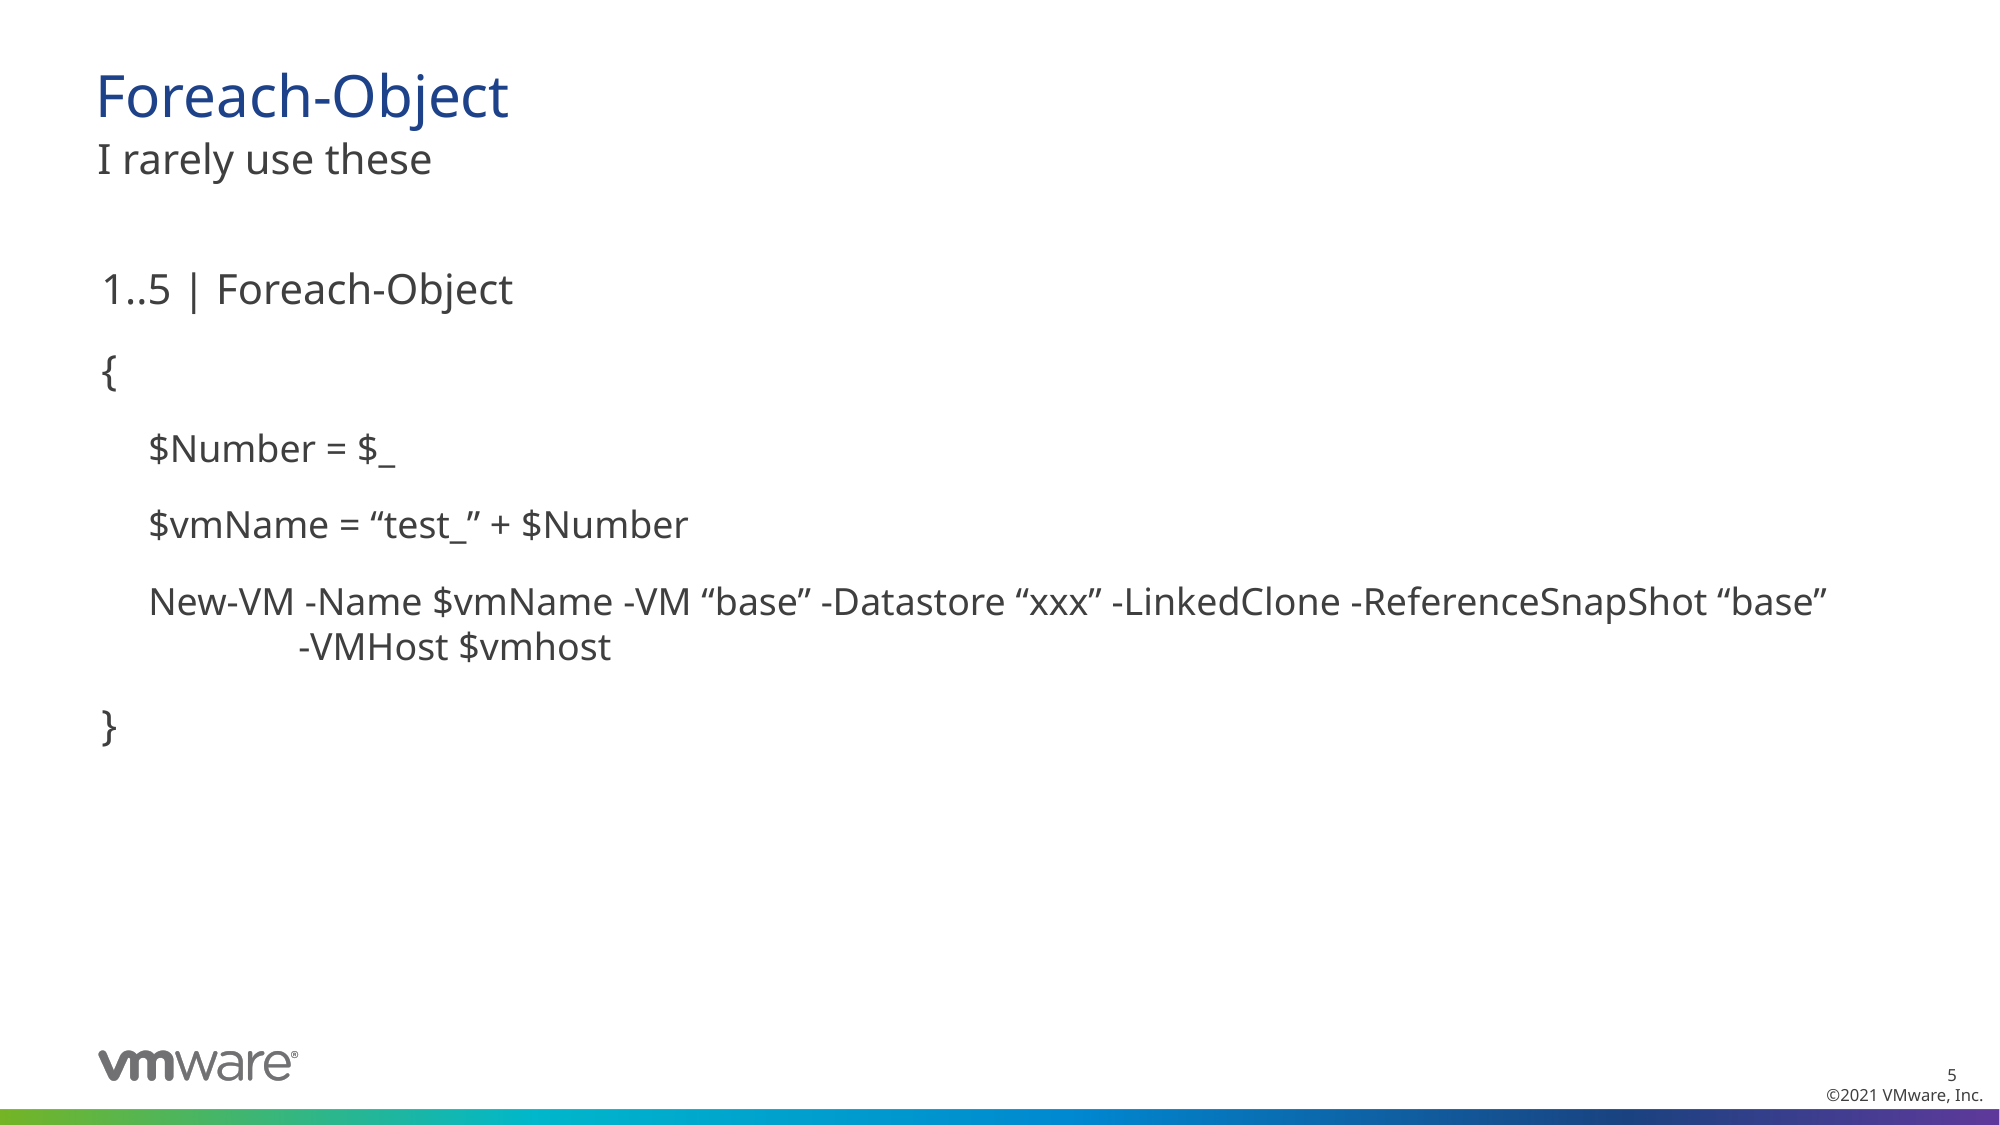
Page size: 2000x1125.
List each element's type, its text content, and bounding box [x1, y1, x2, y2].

title Foreach-Object [95, 67, 1900, 131]
subtitle I rarely use these [97, 133, 1900, 174]
picture [0, 1020, 720, 1125]
list 1..5 | Foreach-Object { $Number = $_ $vmName = “test_” + $Number New-VM -Name $vmName -VM “base” -Datastore “xxx” -LinkedClone -ReferenceSnapShot “base” -VMHost $vmhost } [101, 262, 1902, 1013]
picture [1075, 1109, 2000, 1125]
